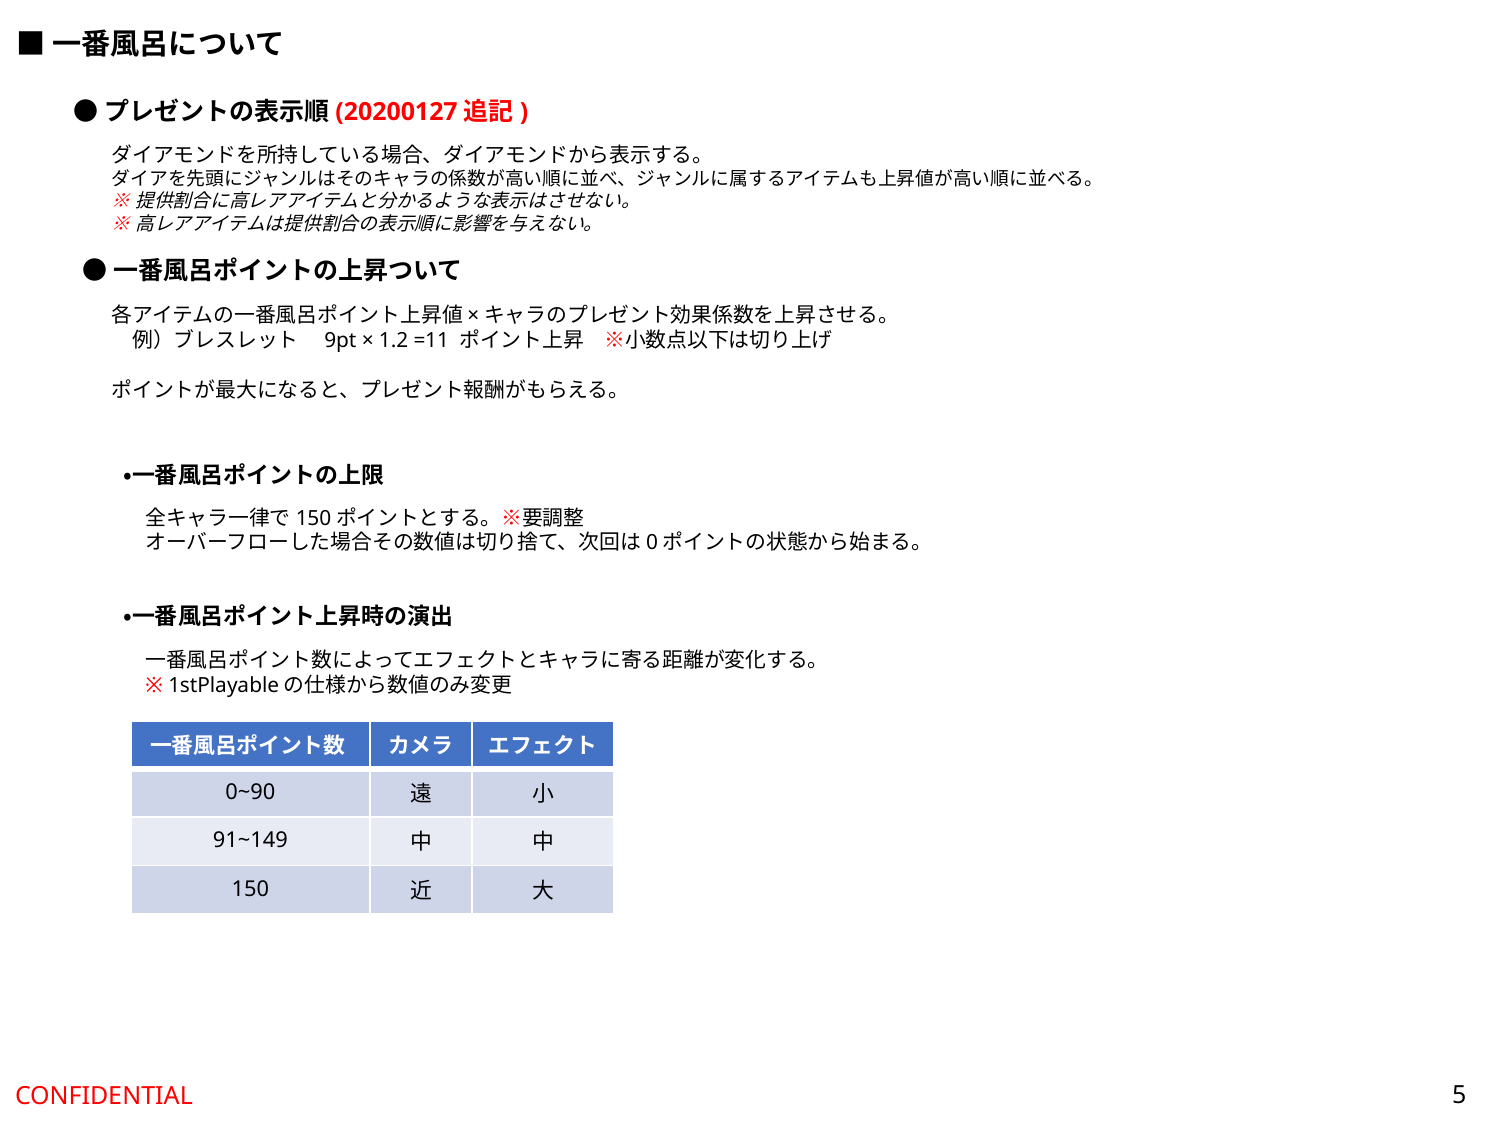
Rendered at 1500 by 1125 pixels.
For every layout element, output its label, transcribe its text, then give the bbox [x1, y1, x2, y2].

table_cell 小 [473, 772, 613, 816]
table_header エフェクト [473, 722, 613, 766]
table_cell 中 [473, 818, 613, 865]
text_box ●一番風呂ポイントの上昇ついて [67, 247, 478, 293]
text_box ■一番風呂について [1, 17, 300, 68]
text_box ダイアモンドを所持している場合、ダイアモンドから表示する。 ダイアを先頭にジャンルはそのキャラの係数が高い順に並べ、ジャンルに属するアイテムも上昇値が高い順に並べる。 ※提供割合に高レアアイテムと分かるような表示はさせない。 ※高レアアイテムは提供割合の表示順に影響を与えない。 [97, 134, 1144, 242]
slide_number 5 [1143, 1065, 1482, 1125]
text_box ・一番風呂ポイント上昇時の演出 [108, 594, 633, 637]
text_box ●プレゼントの表示順(20200127追記) [58, 88, 544, 134]
footer CONFIDENTIAL [0, 1065, 507, 1125]
table_cell 中 [371, 818, 471, 865]
text_box 各アイテムの一番風呂ポイント上昇値×キャラのプレゼント効果係数を上昇させる。 例）ブレスレット 9pt × 1.2 =11 ポイント上昇 ※小数点以下は切り上げ ポイントが最大になると、プレゼント報酬がもらえる。 [97, 293, 1144, 409]
table_cell 遠 [371, 772, 471, 816]
table_header 一番風呂ポイント数 [132, 722, 369, 766]
table_cell 0~90 [132, 772, 369, 816]
table_cell 91~149 [132, 818, 369, 865]
table_header カメラ [371, 722, 471, 766]
text_box 全キャラ一律で150ポイントとする。※要調整 オーバーフローした場合その数値は切り捨て、次回は0ポイントの状態から始まる。 [130, 496, 1178, 562]
table_cell 150 [132, 866, 369, 913]
table_cell 大 [473, 866, 613, 913]
text_box 一番風呂ポイント数によってエフェクトとキャラに寄る距離が変化する。 ※ 1stPlayableの仕様から数値のみ変更 [130, 639, 1178, 704]
table_cell 近 [371, 866, 471, 913]
text_box ・一番風呂ポイントの上限 [108, 453, 483, 496]
